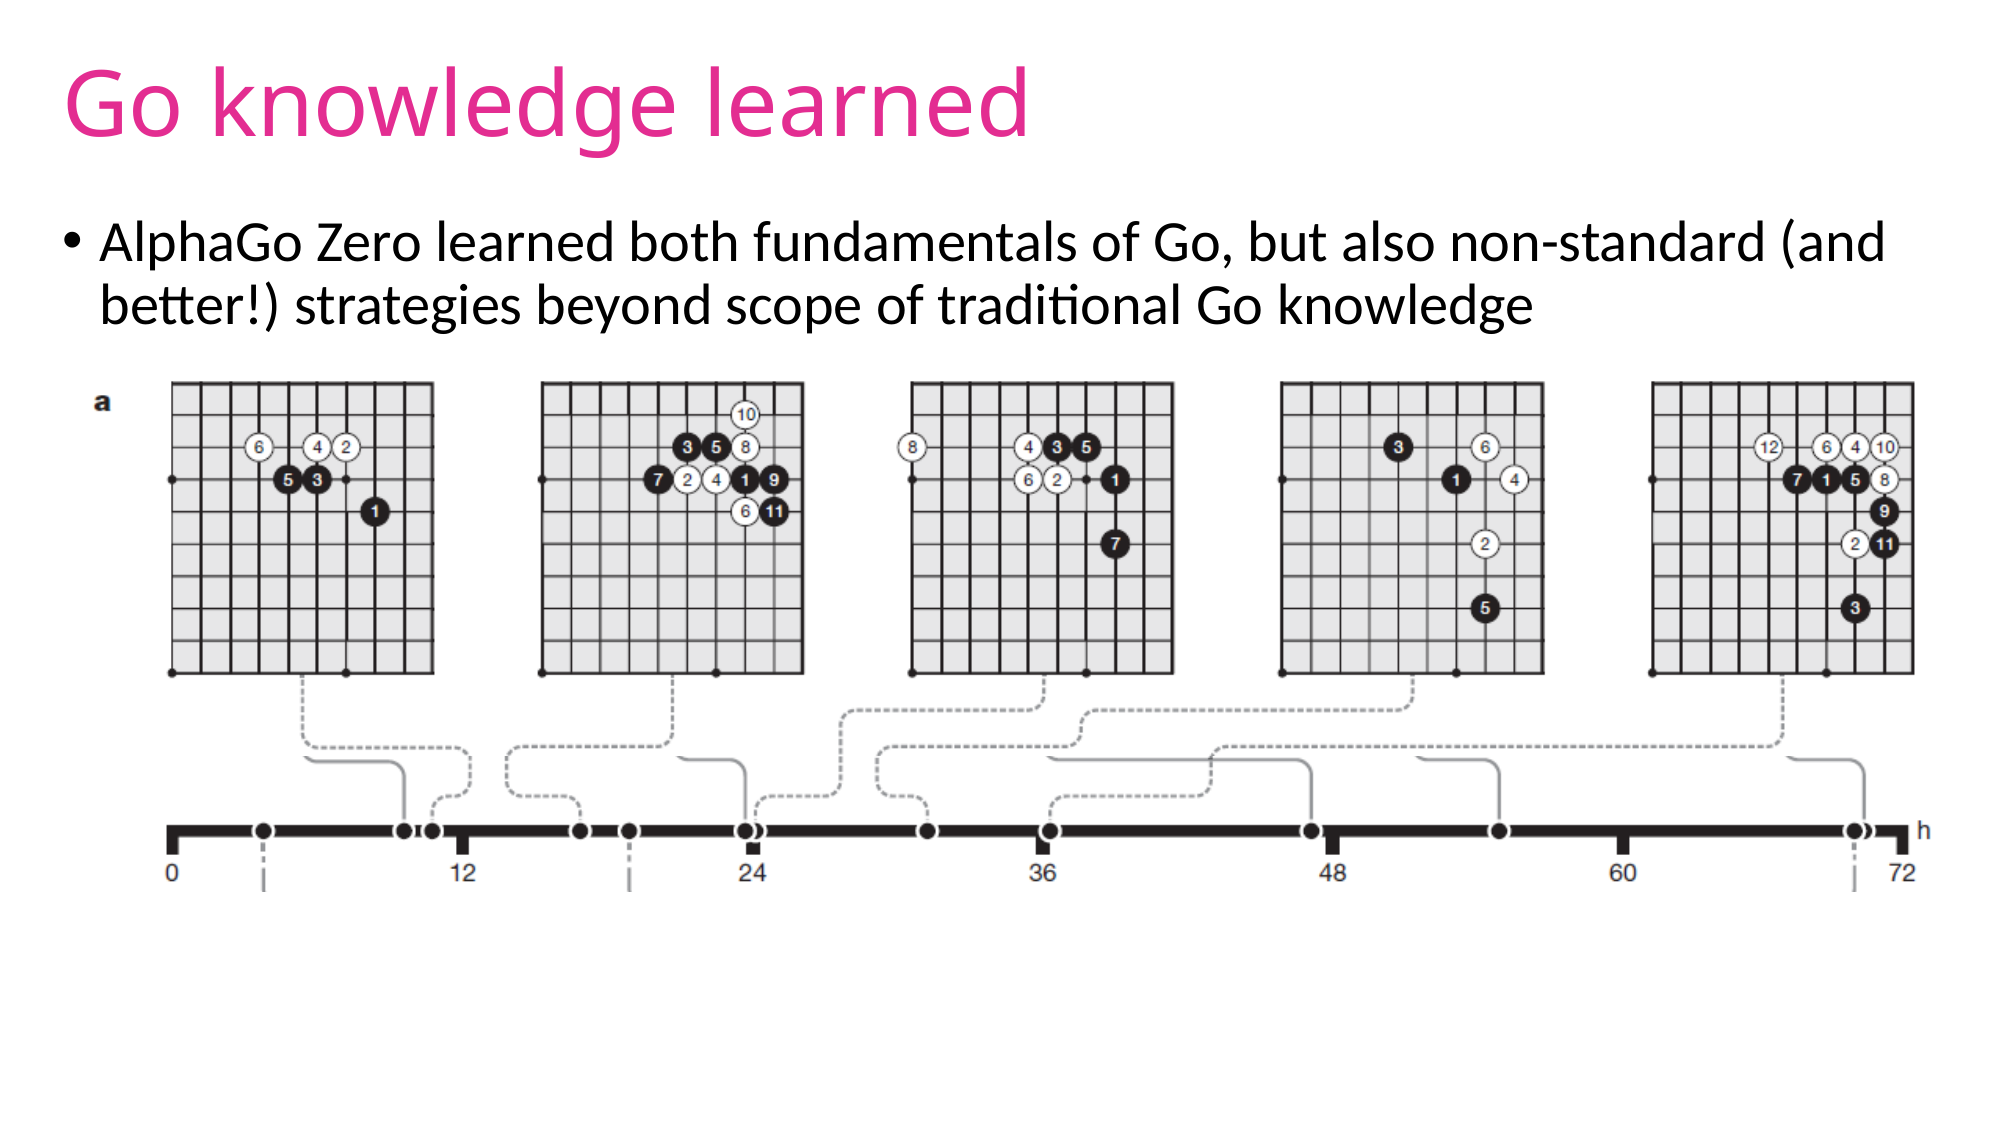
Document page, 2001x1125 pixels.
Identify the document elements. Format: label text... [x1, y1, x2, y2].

list AlphaGo Zero learned both fundamentals of Go, but also non-standard (and better!) strategies beyond scope of traditional Go knowledge [47, 203, 1955, 1081]
picture [87, 355, 1955, 892]
title Go knowledge learned [47, 32, 1955, 181]
